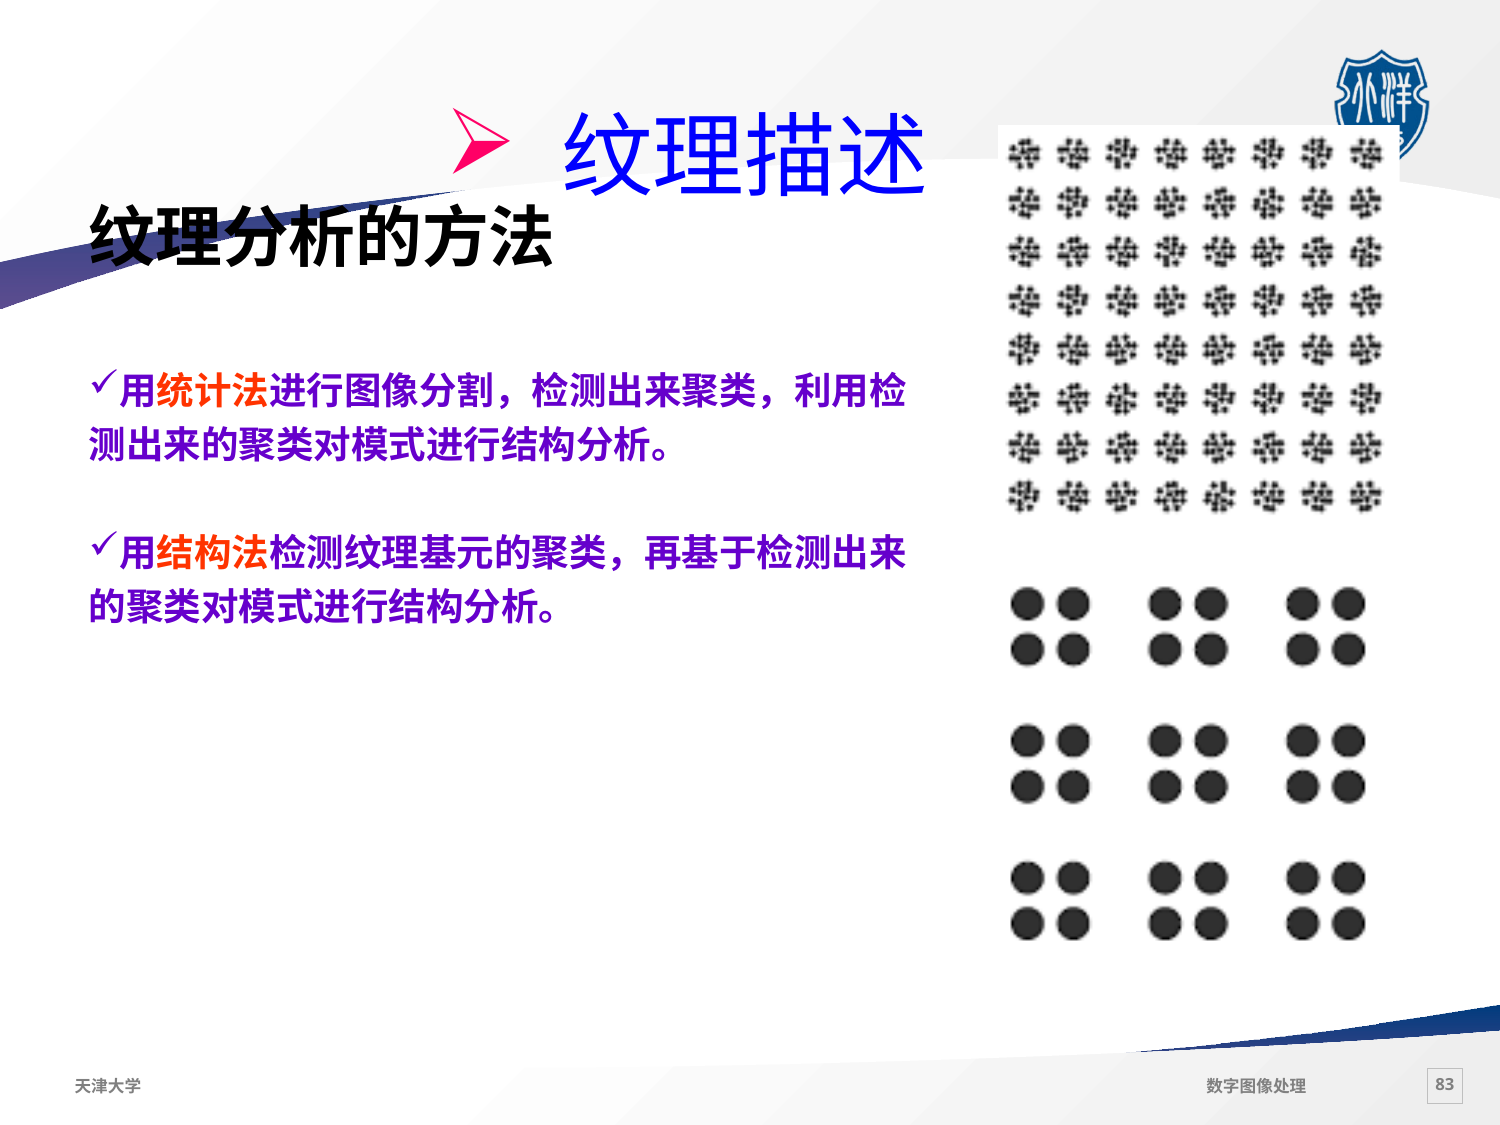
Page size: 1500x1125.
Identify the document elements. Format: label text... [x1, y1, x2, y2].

picture [998, 574, 1377, 953]
text_box 纹理描述 [430, 90, 1176, 215]
picture [998, 47, 1447, 521]
text_box 纹理分析的方法 用统计法进行图像分割，检测出来聚类，利用检测出来的聚类对模式进行结构分析。 用结构法检测纹理基元的聚类，再基于检测出来的聚类对模式进行结构分析。 [88, 208, 916, 629]
